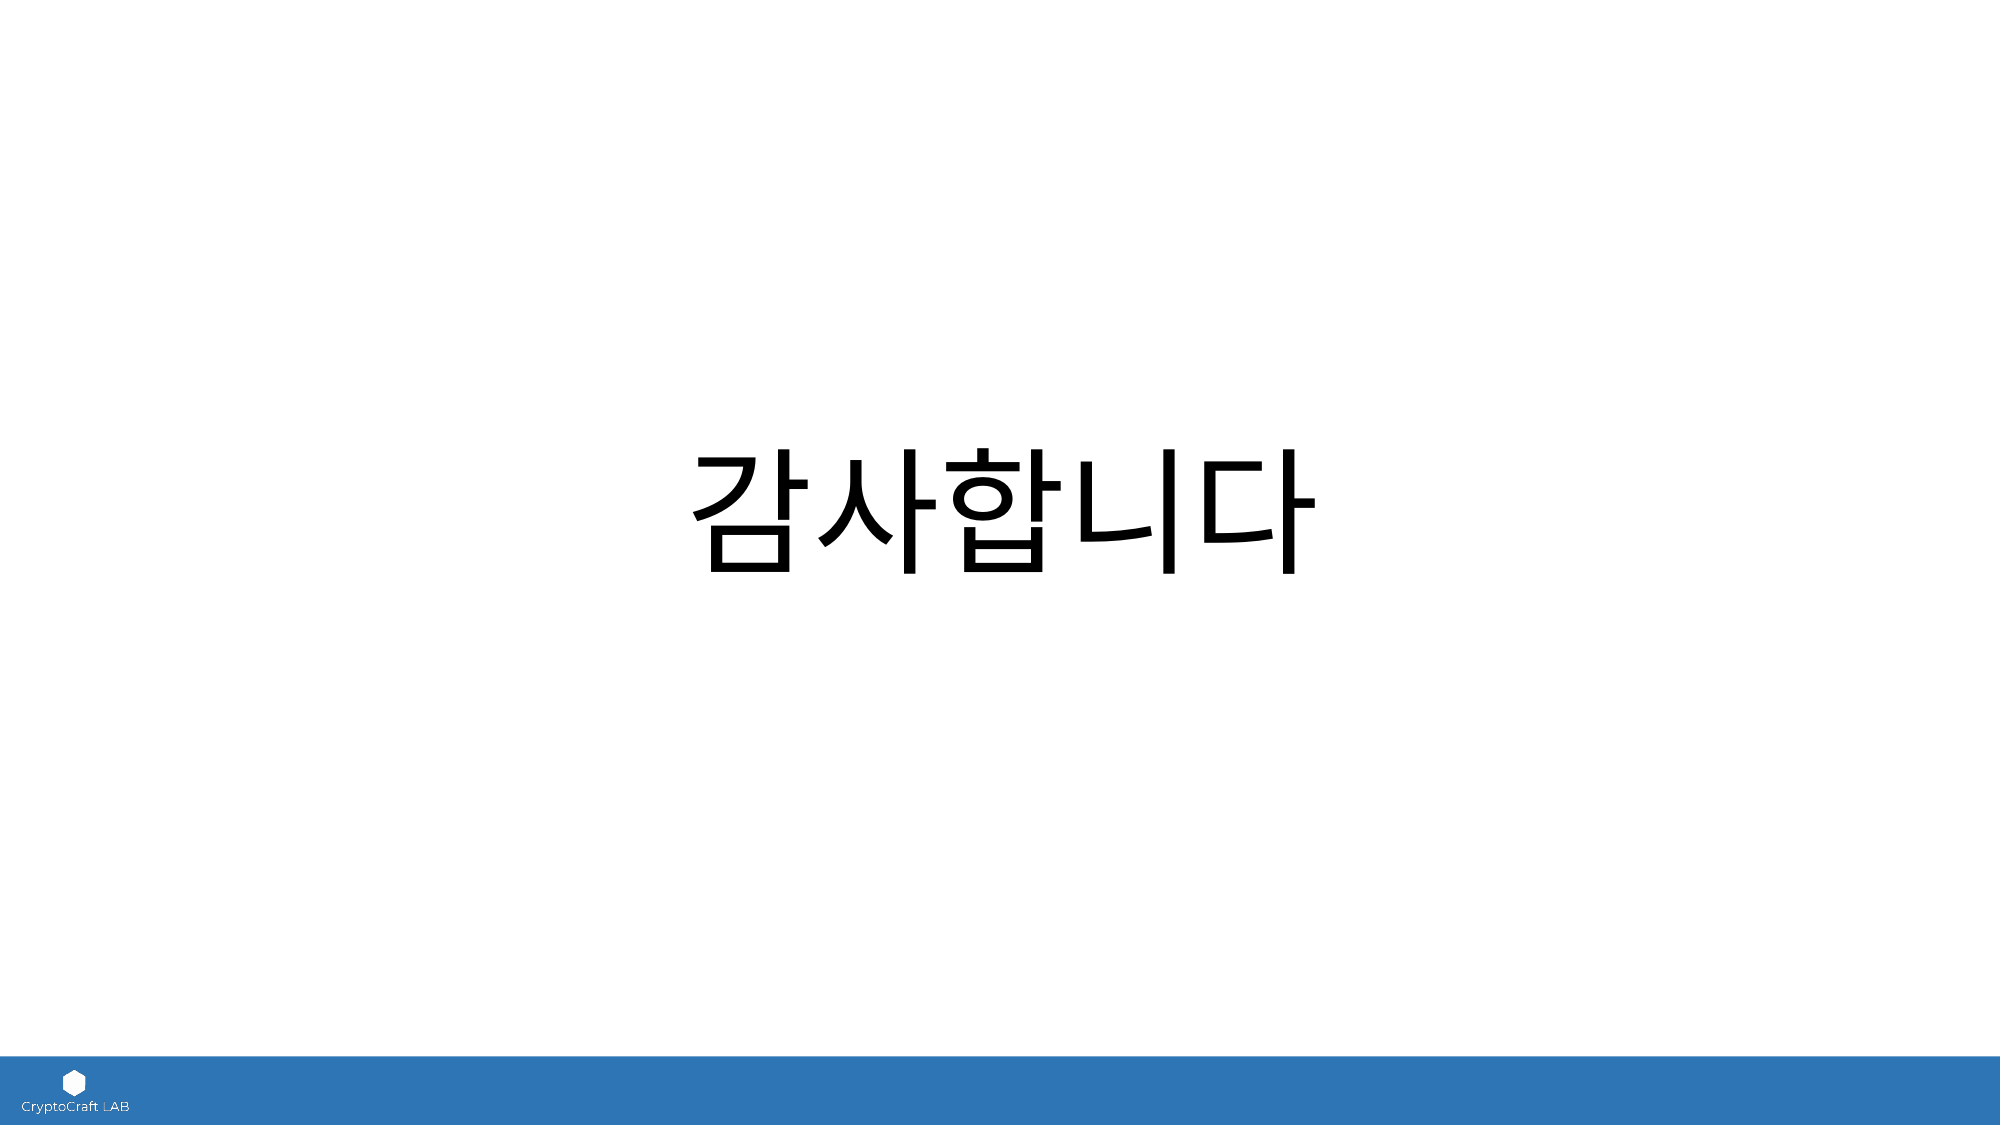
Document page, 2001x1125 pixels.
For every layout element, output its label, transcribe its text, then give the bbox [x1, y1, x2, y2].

text_box [415, 392, 1680, 614]
picture [13, 1061, 138, 1123]
text_box 감사합니다 [671, 437, 1424, 734]
